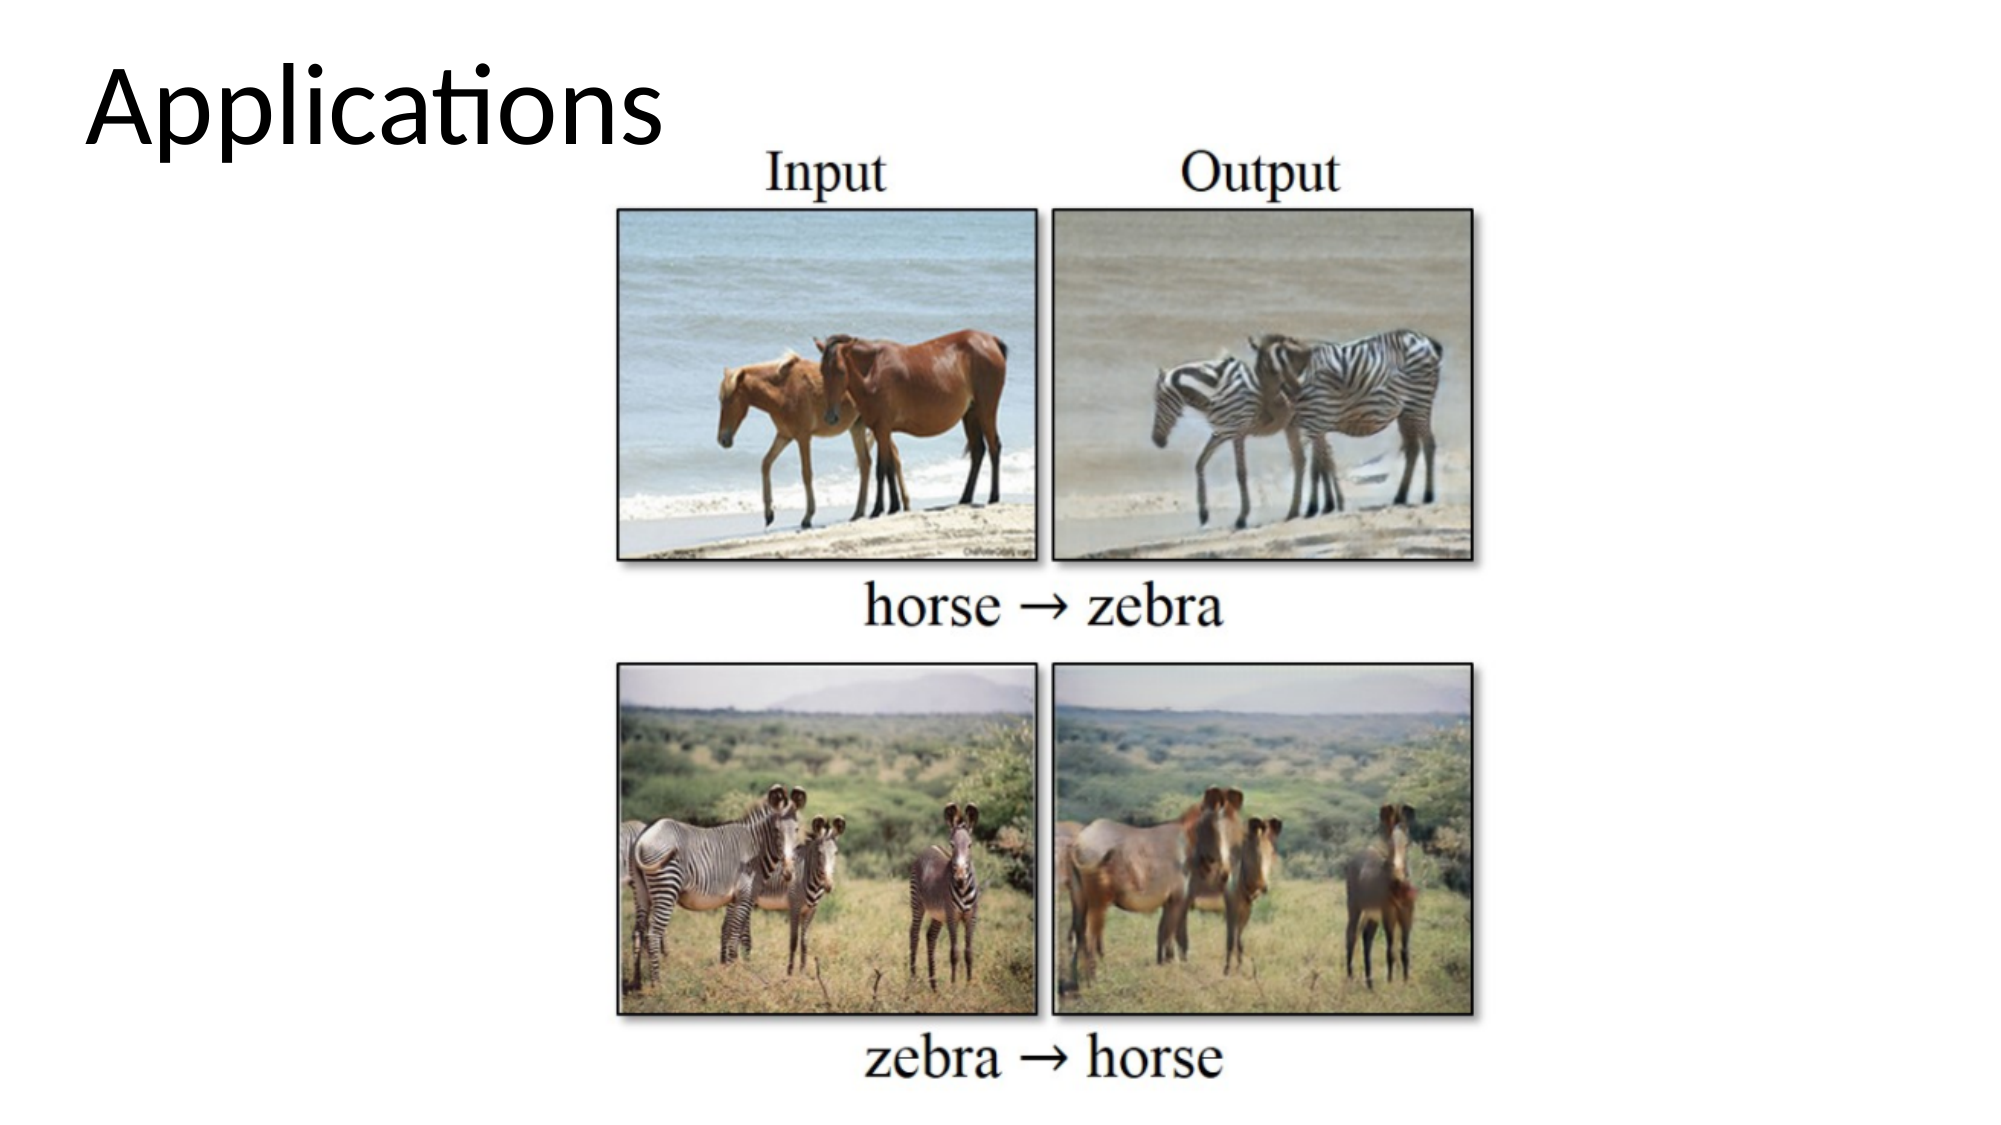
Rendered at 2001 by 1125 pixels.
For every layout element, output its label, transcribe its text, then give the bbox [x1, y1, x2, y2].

picture [600, 143, 1506, 1095]
text_box Applications [70, 20, 681, 176]
